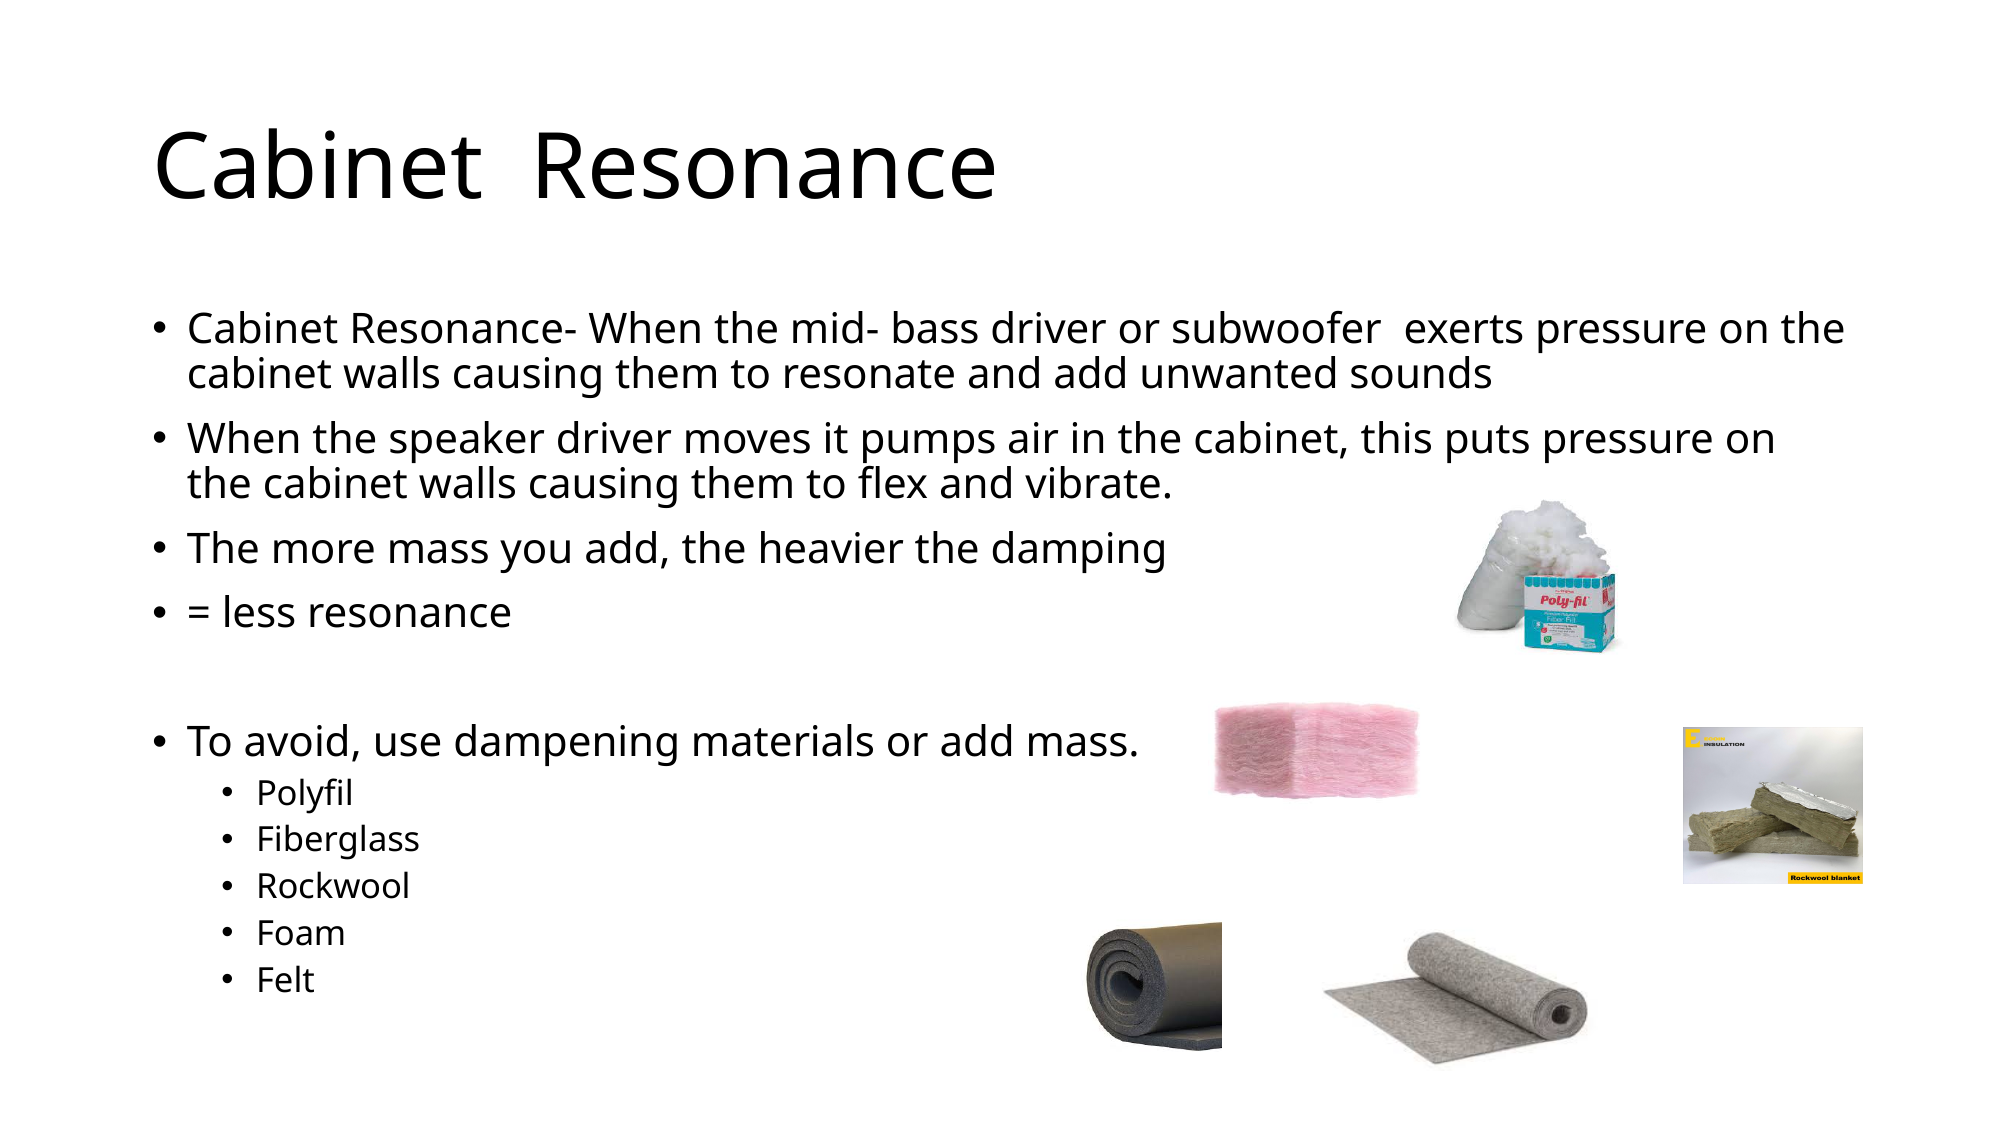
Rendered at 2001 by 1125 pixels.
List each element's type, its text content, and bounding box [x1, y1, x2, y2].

picture [1450, 498, 1631, 656]
list Cabinet Resonance- When the mid- bass driver or subwoofer exerts pressure on the cabinet walls causing them to resonate and add unwanted sounds When the speaker driver moves it pumps air in the cabinet, this puts pressure on the cabinet walls causing them to flex and vibrate. The more mass you add, the heavier the damping = less resonance To avoid, use dampening materials or add mass. Polyfil Fiberglass Rockwool Foam Felt [137, 299, 1863, 1014]
picture [1682, 727, 1863, 884]
picture [1208, 690, 1426, 813]
picture [1311, 876, 1600, 1125]
title Cabinet Resonance [137, 59, 1863, 278]
picture [1057, 908, 1222, 1052]
